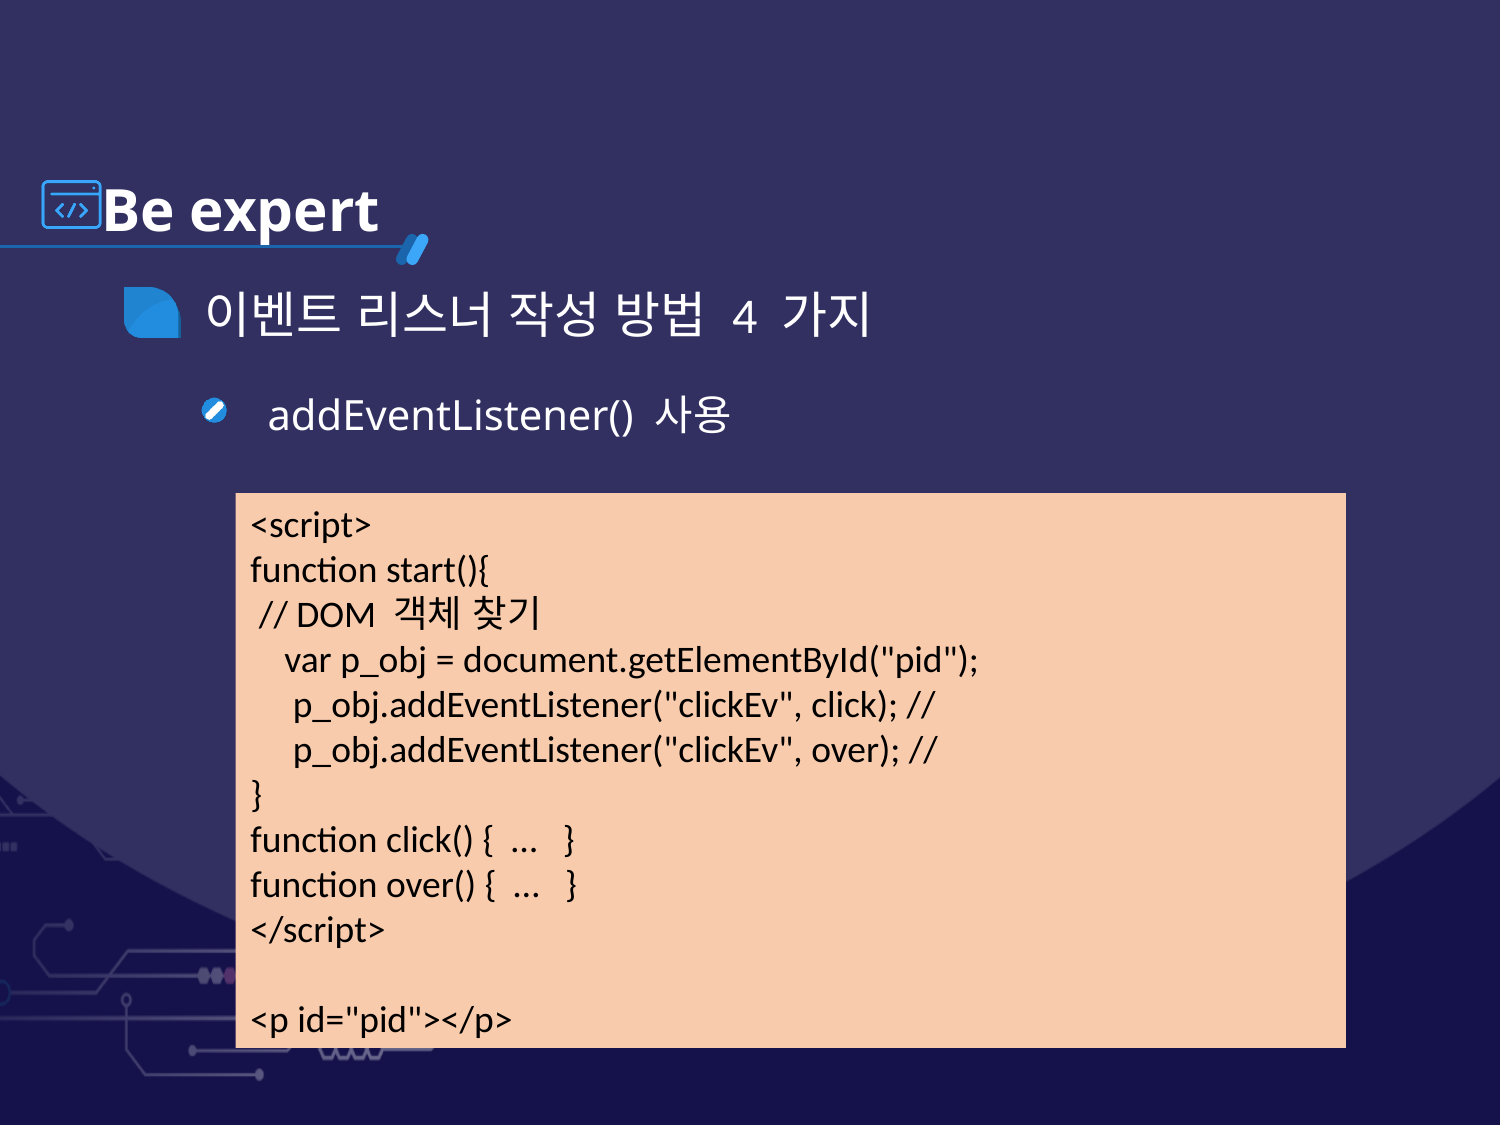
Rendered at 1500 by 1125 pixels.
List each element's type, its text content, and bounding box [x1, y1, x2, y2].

text_box 이벤트 리스너 작성 방법 4 가지 [189, 275, 889, 351]
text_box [123, 277, 180, 349]
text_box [401, 232, 424, 267]
picture [0, 0, 1500, 1125]
text_box addEventListener() 사용 [242, 381, 1129, 447]
text_box <script> function start(){ // DOM 객체 찾기 var p_obj = document.getElementById("pid"); p_obj.addEventListener("clickEv", click); // p_obj.addEventListener("clickEv", over); // } function click() { … } function over() { … } </script> <p id="pid"></p> [235, 493, 1346, 1048]
text_box Be expert [86, 165, 395, 245]
